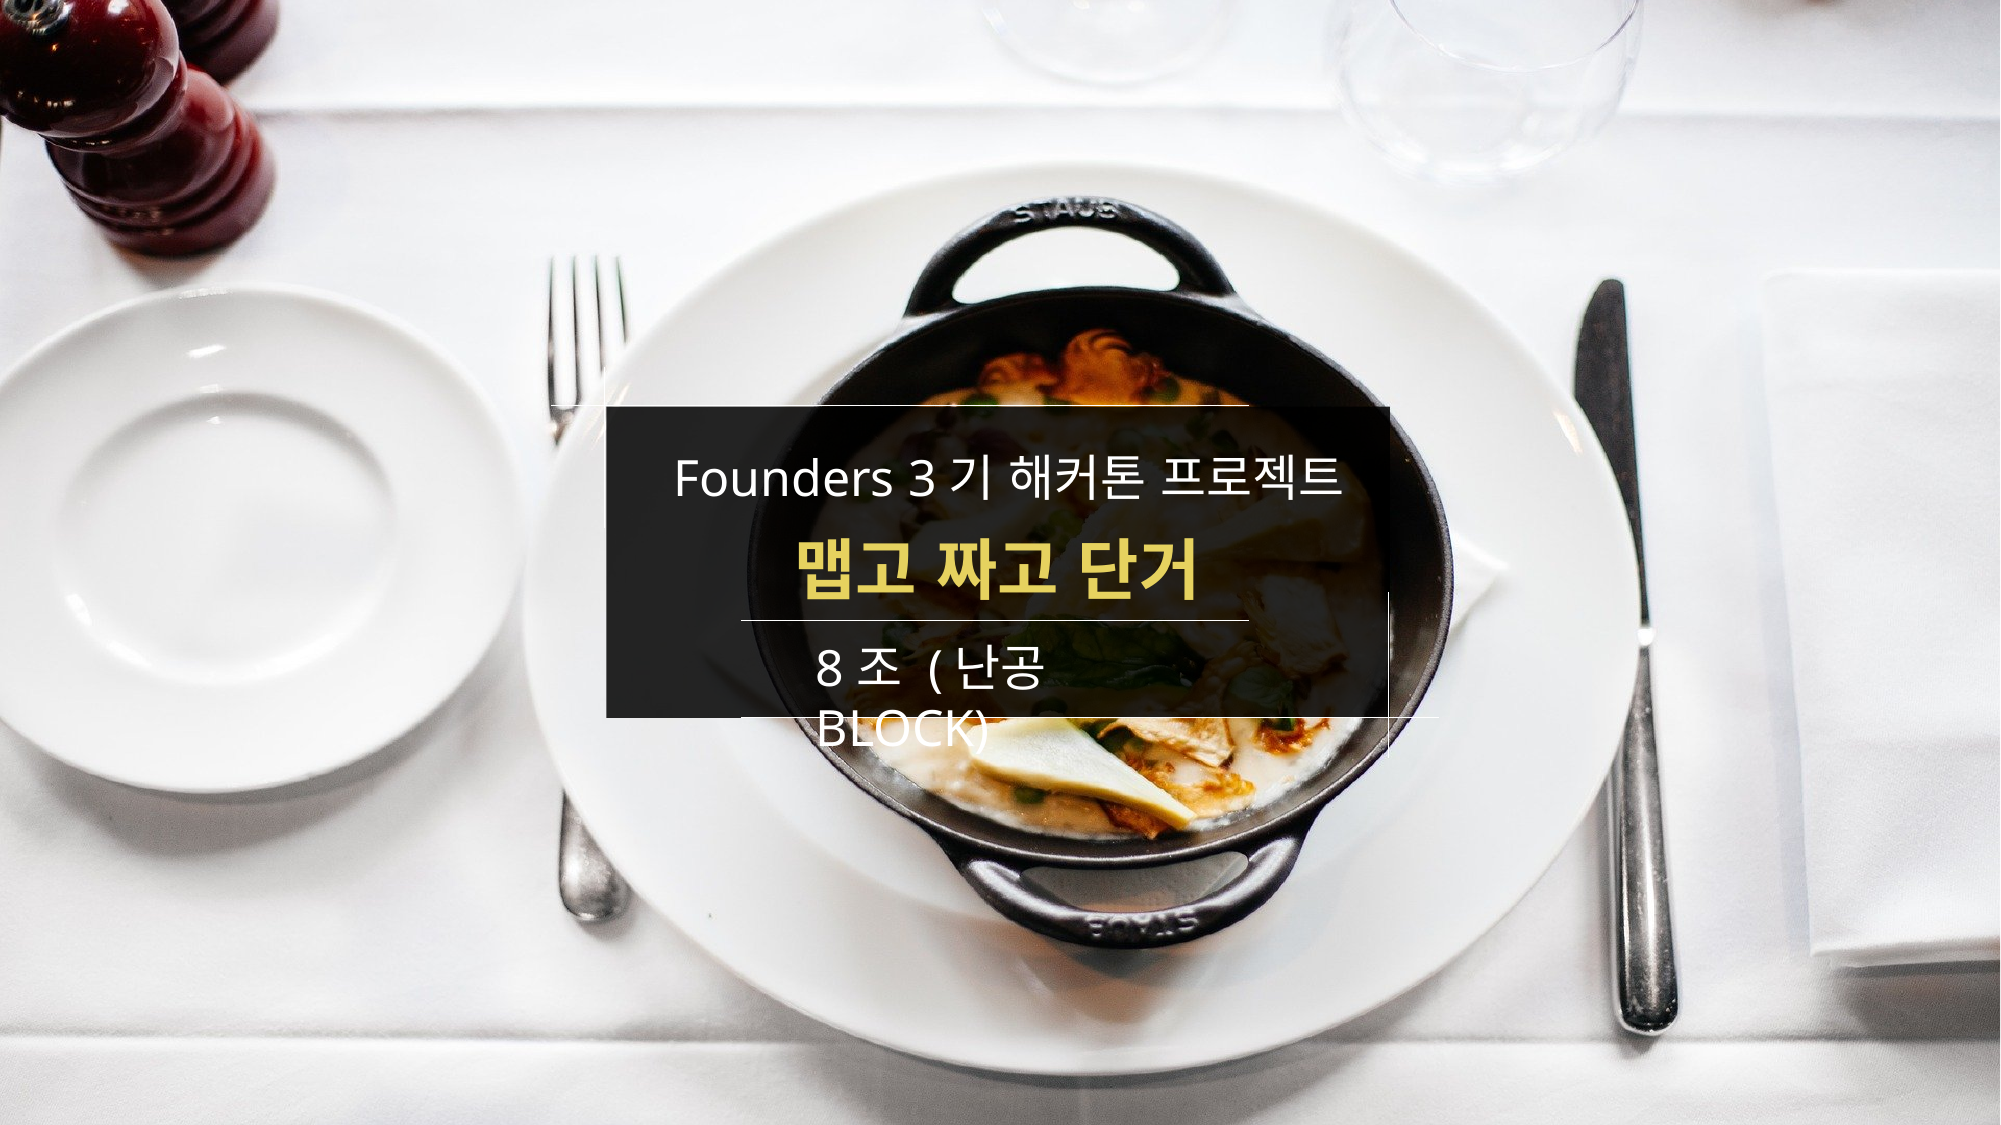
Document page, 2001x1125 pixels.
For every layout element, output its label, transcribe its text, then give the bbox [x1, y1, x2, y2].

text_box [544, 366, 1439, 759]
picture [0, 0, 2001, 1125]
text_box 8조 (난공BLOCK) [725, 759, 1247, 765]
